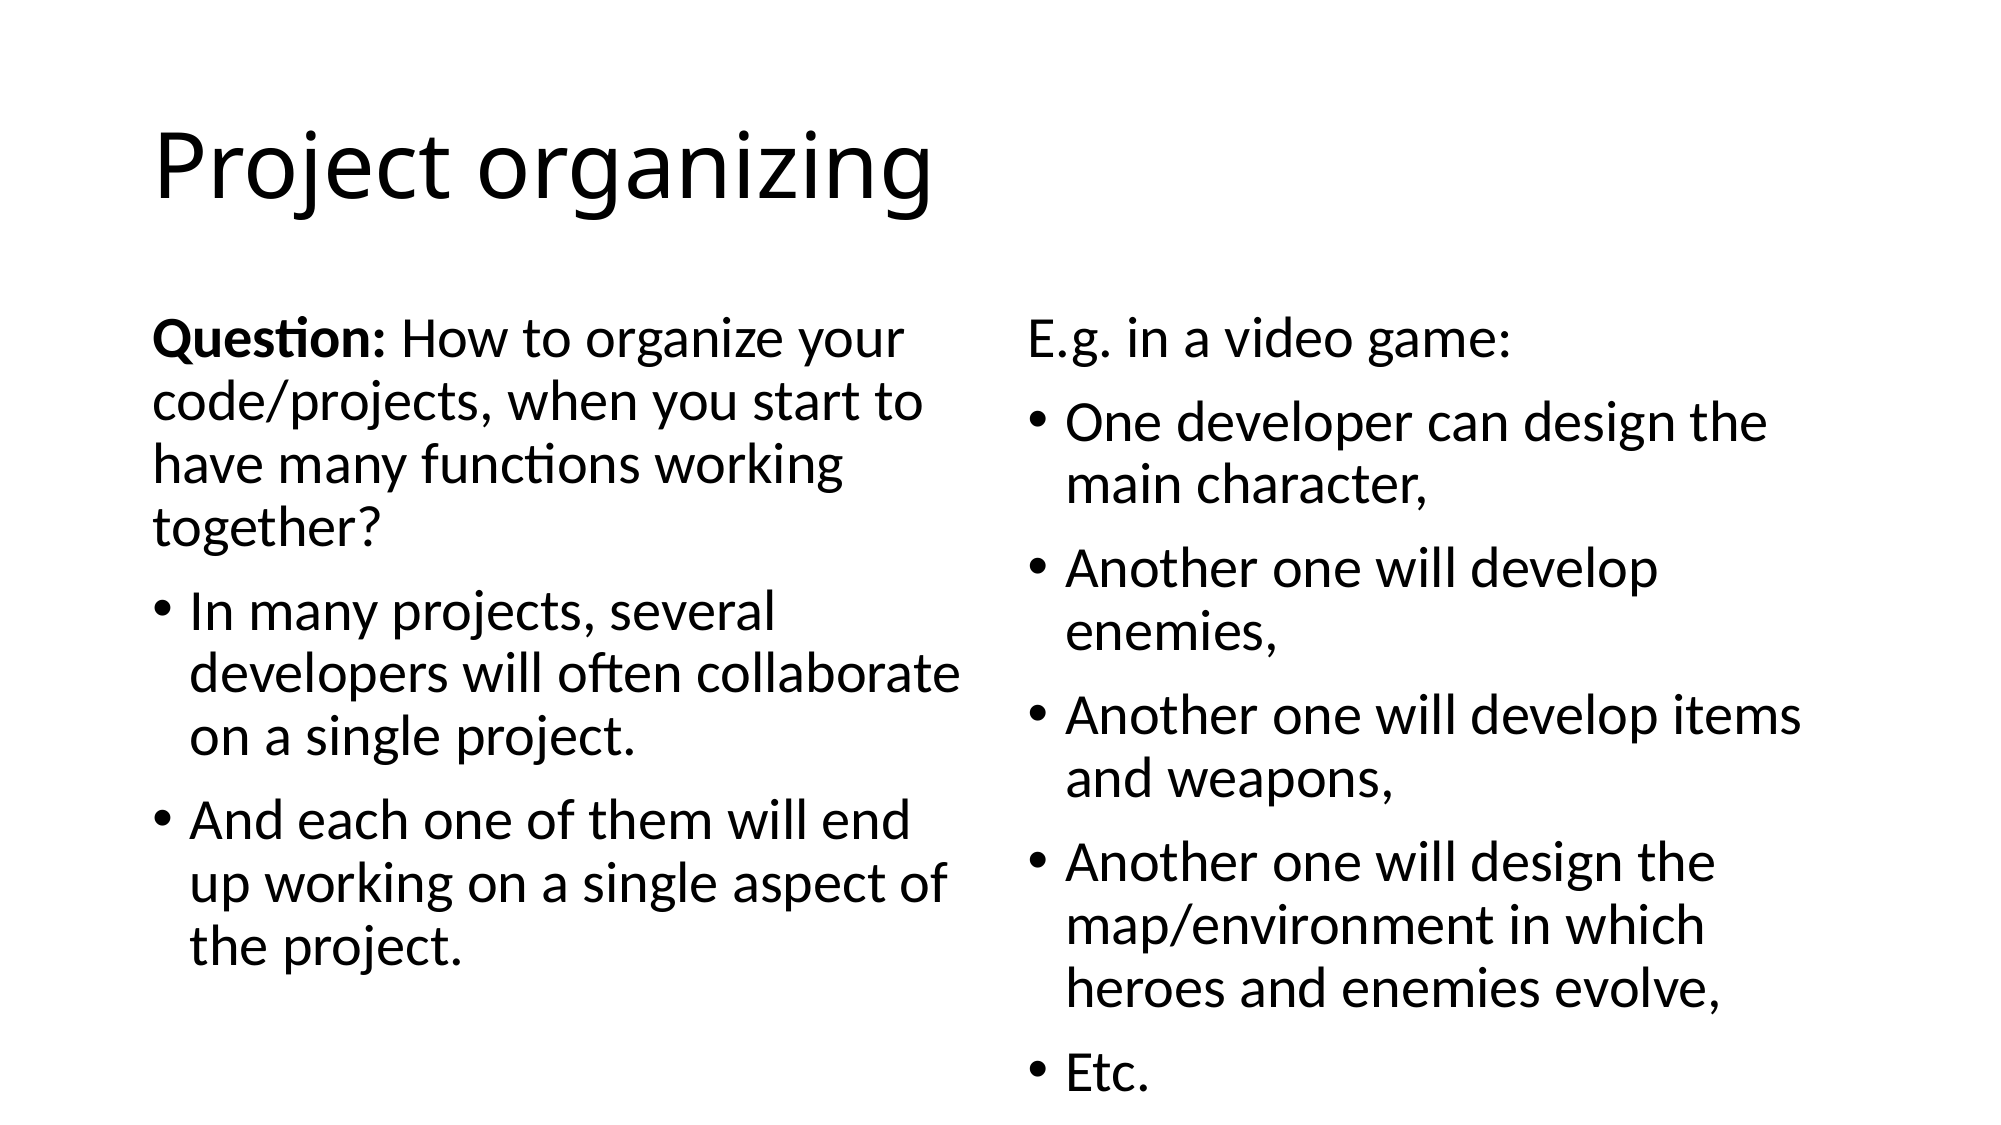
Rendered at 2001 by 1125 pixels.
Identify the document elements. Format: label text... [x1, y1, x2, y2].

list Question: How to organize your code/projects, when you start to have many functions working together? In many projects, several developers will often collaborate on a single project. And each one of them will end up working on a single aspect of the project. [137, 299, 988, 1113]
title Project organizing [137, 59, 1863, 278]
list E.g. in a video game: One developer can design the main character, Another one will develop enemies, Another one will develop items and weapons, Another one will design the map/environment in which heroes and enemies evolve, Etc. [1012, 299, 1863, 1125]
